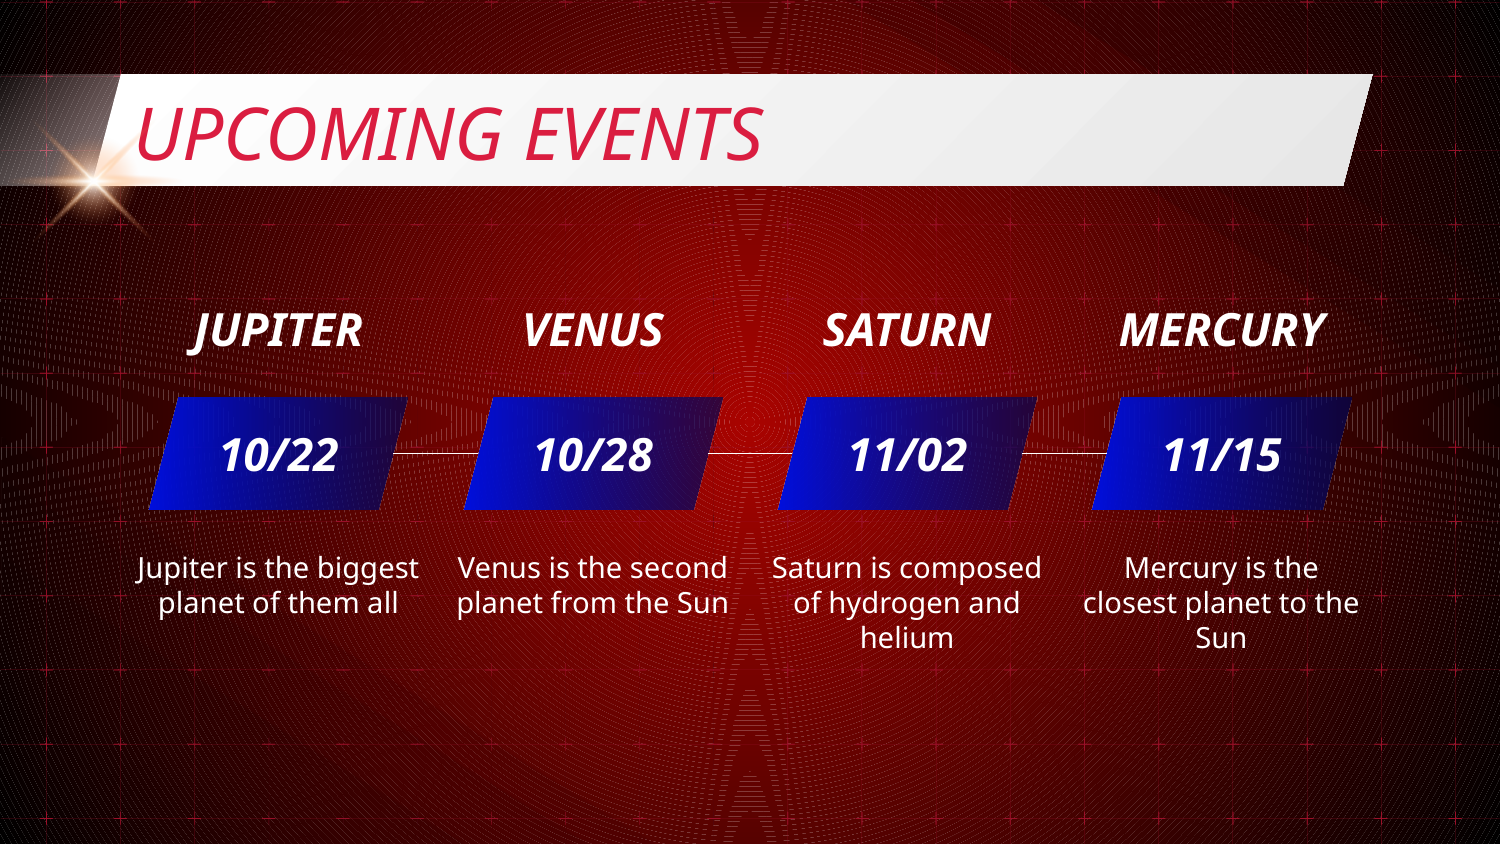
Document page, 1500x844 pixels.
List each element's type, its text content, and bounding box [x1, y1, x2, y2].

picture [0, 0, 1500, 844]
text_box 10/28 [463, 397, 723, 510]
text_box 10/22 [148, 397, 408, 510]
subtitle SATURN [750, 285, 1064, 366]
text_box 11/02 [777, 397, 1037, 510]
text_box Mercury is the closest planet to the Sun [1064, 534, 1379, 639]
subtitle MERCURY [1064, 285, 1379, 366]
subtitle JUPITER [121, 285, 435, 366]
text_box Saturn is composed of hydrogen and helium [750, 534, 1064, 639]
subtitle VENUS [435, 285, 750, 366]
text_box 11/15 [1091, 397, 1352, 510]
text_box Venus is the second planet from the Sun [435, 534, 750, 639]
title UPCOMING EVENTS [1370, 72, 1382, 167]
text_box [0, 73, 1373, 187]
text_box Jupiter is the biggest planet of them all [121, 534, 435, 639]
